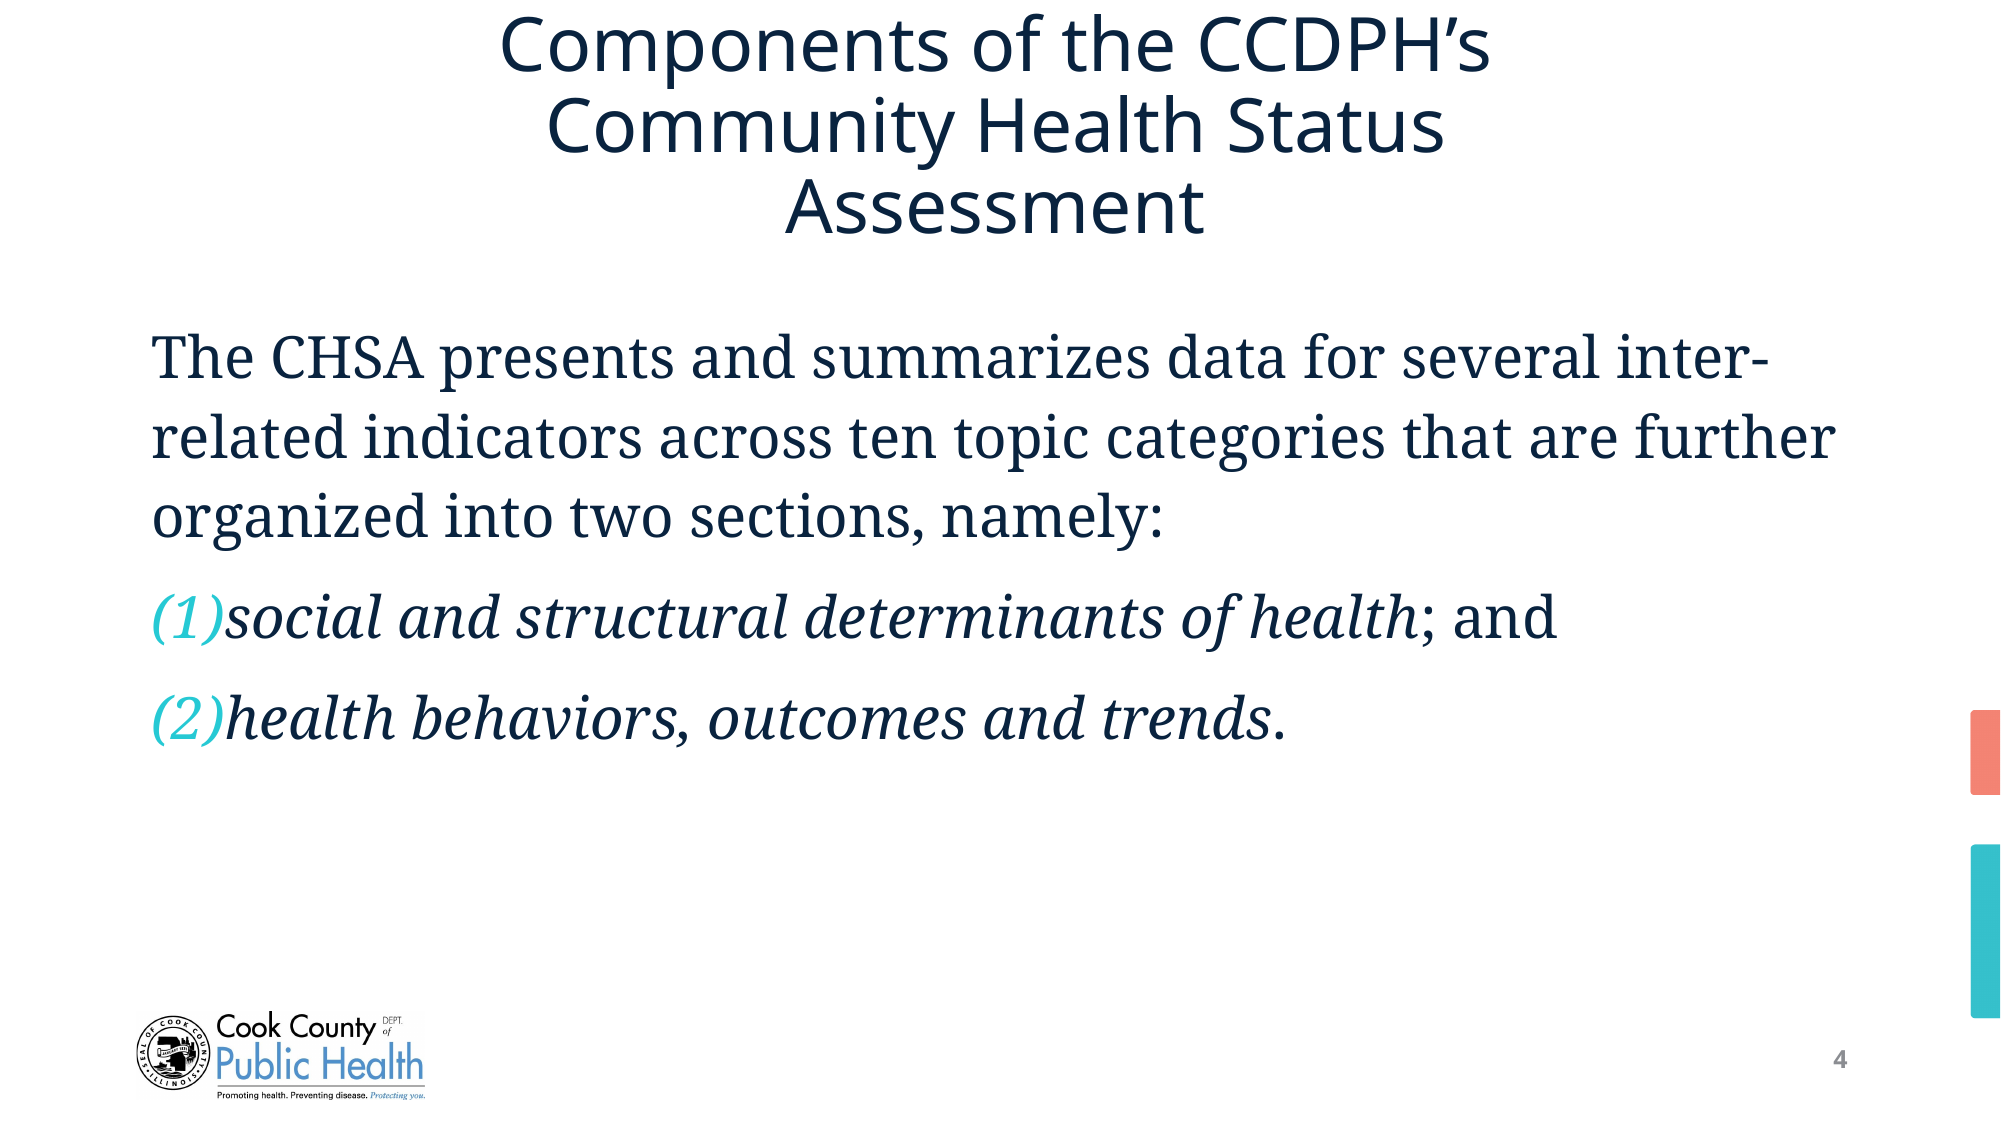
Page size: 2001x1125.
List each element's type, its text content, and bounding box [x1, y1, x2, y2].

picture [136, 1011, 425, 1100]
picture [1777, 648, 2001, 1079]
title Components of the CCDPH’s Community Health Status Assessment [337, 38, 1655, 218]
slide_number 4 [1412, 1030, 1863, 1091]
list The CHSA presents and summarizes data for several inter‐related indicators across ten topic categories that are further organized into two sections, namely: social and structural determinants of health; and health behaviors, outcomes and trends. [136, 302, 1948, 763]
